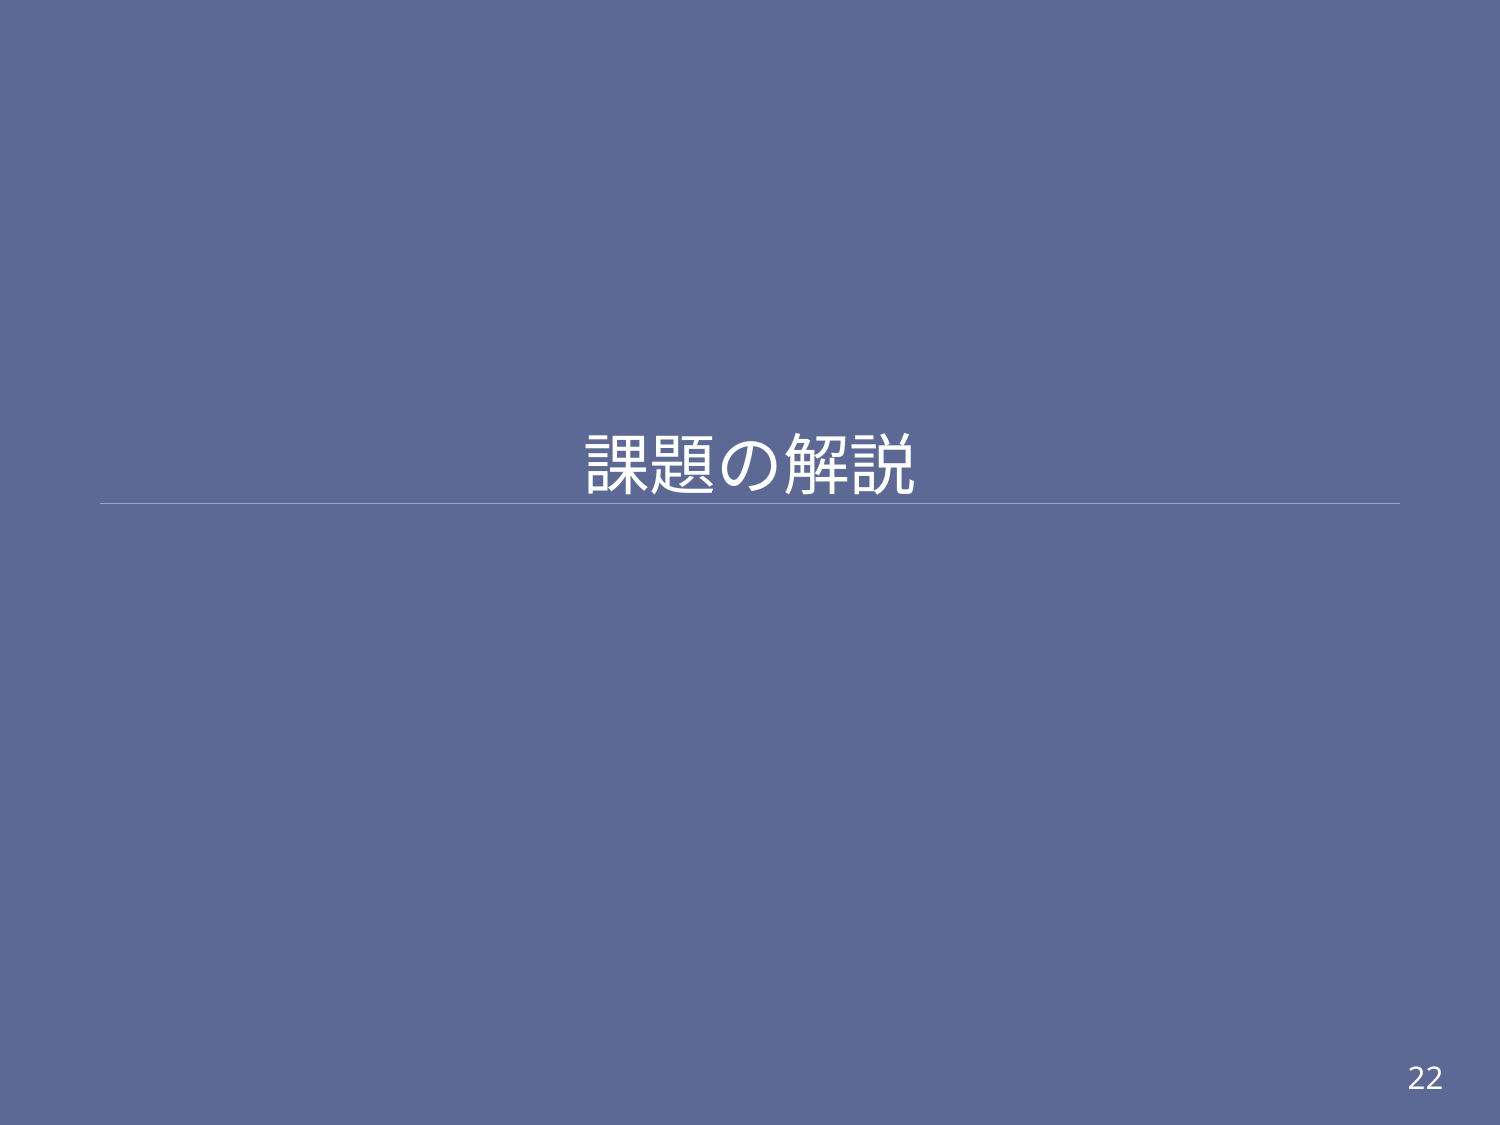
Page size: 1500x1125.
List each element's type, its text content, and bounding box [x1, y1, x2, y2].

title 課題の解説 [100, 340, 1400, 504]
slide_number 22 [1340, 1034, 1459, 1125]
